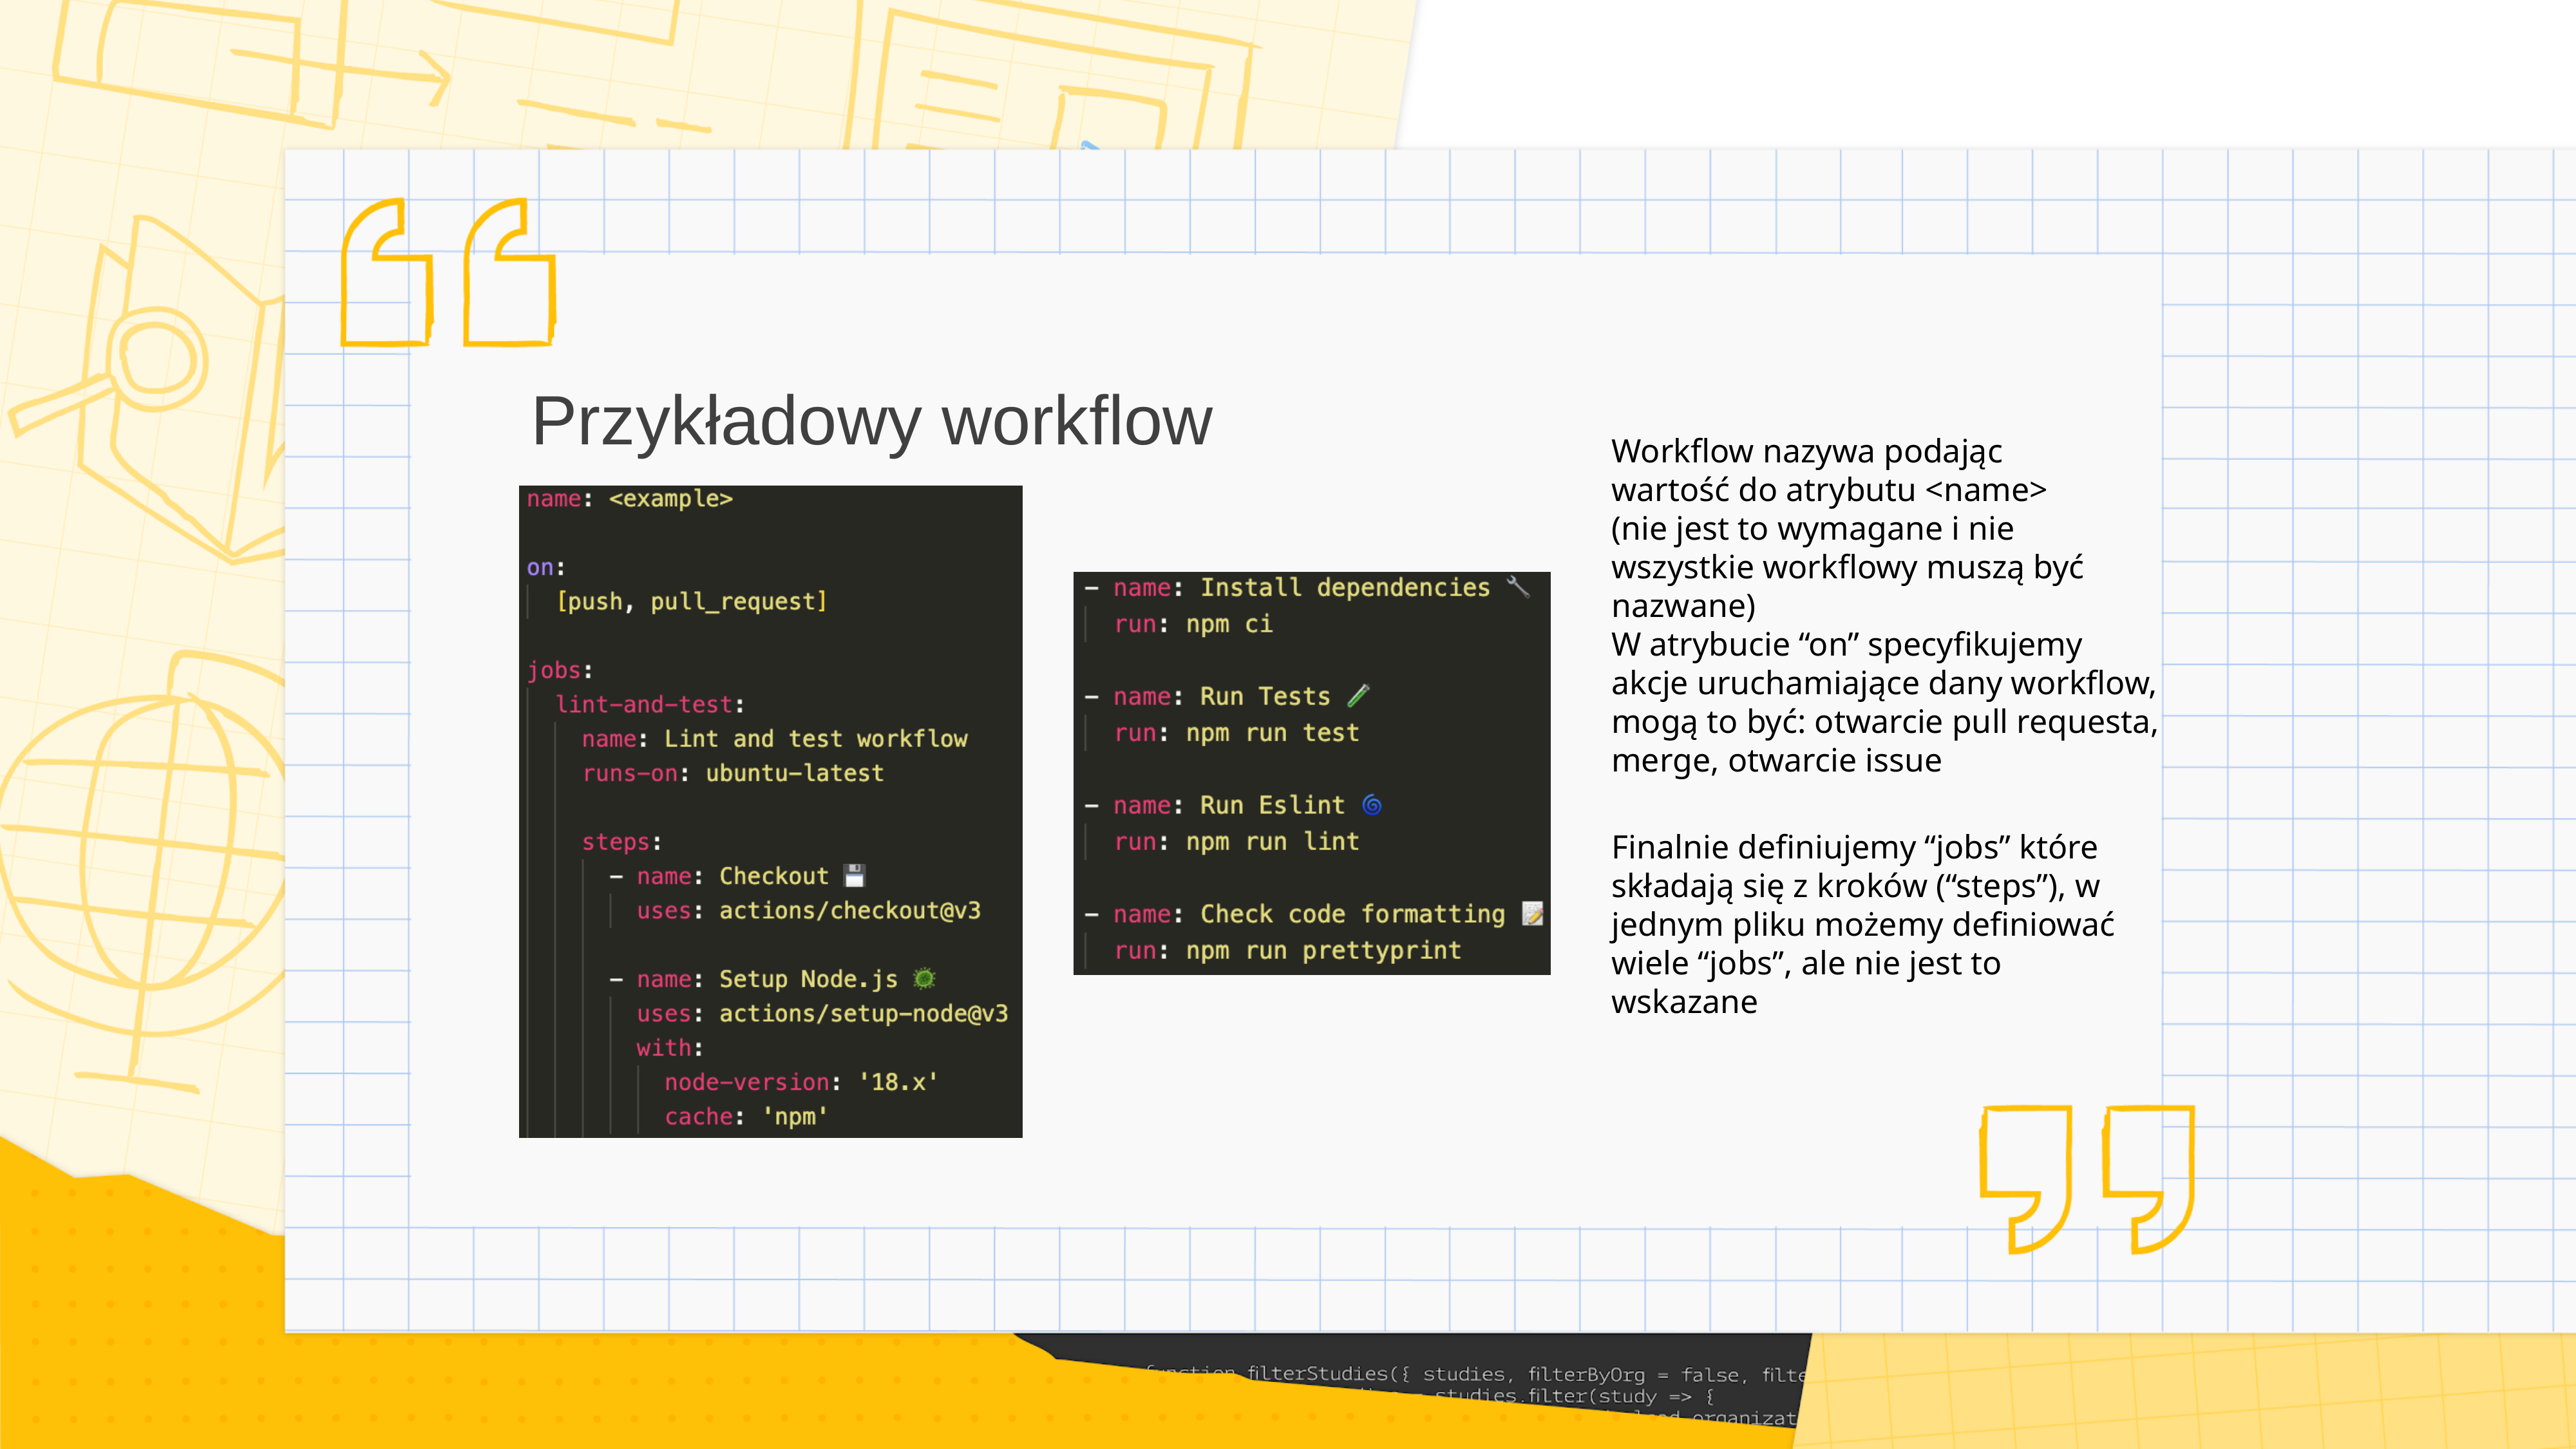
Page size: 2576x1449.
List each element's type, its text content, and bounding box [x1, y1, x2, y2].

text_box Finalnie definiujemy “jobs” które składają się z kroków (“steps”), w jednym pliku możemy definiować wiele “jobs”, ale nie jest to wskazane [1602, 817, 2148, 1030]
title Przykładowy workflow [505, 349, 2045, 643]
picture [0, 0, 2576, 1449]
text_box W atrybucie “on” specyfikujemy akcje uruchamiające dany workflow, mogą to być: otwarcie pull requesta, merge, otwarcie issue [1602, 614, 2178, 788]
text_box Workflow nazywa podając wartość do atrybutu <name> (nie jest to wymagane i nie wszystkie workflowy muszą być nazwane) [1602, 421, 2105, 614]
